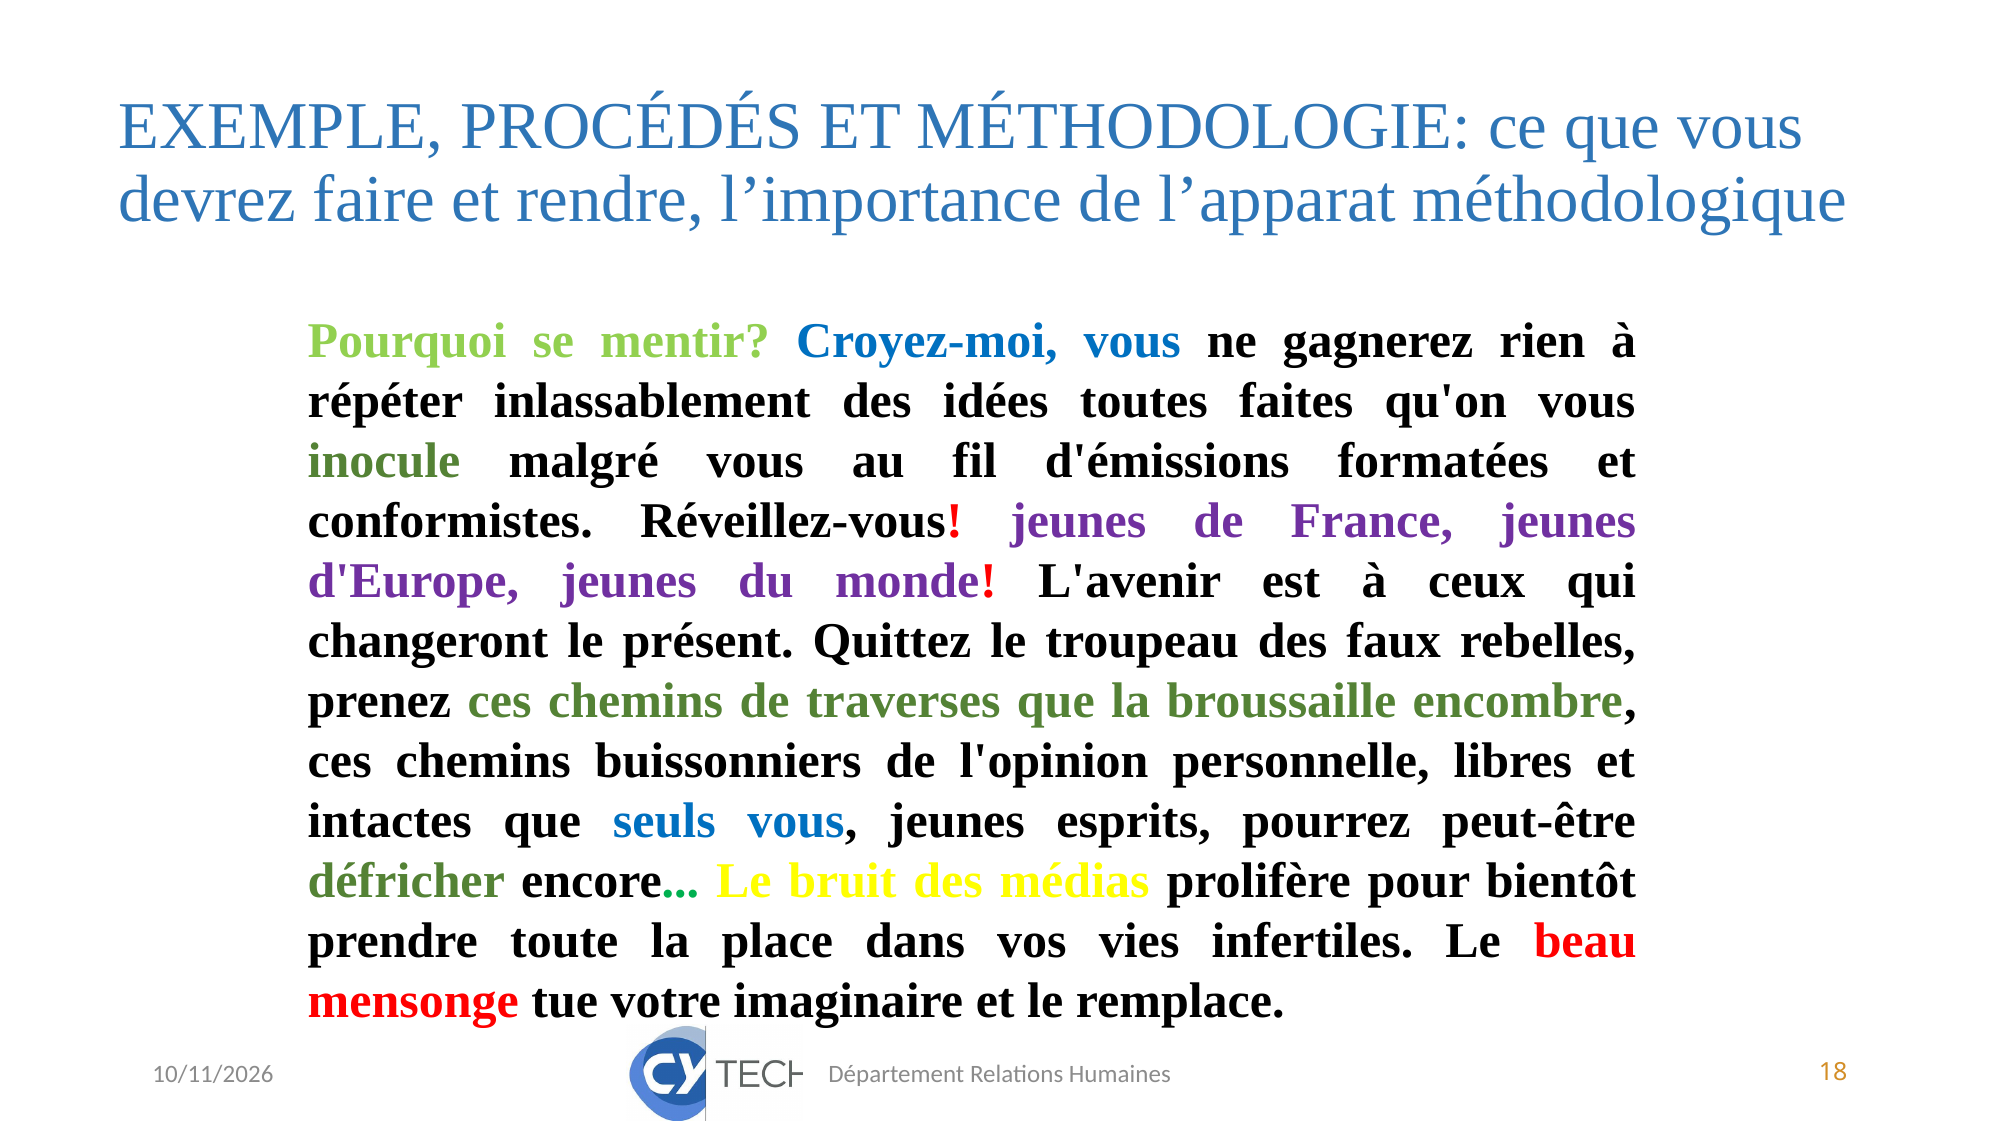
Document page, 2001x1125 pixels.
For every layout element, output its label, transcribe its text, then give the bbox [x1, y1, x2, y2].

slide_number 18 [1412, 1042, 1863, 1103]
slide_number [137, 1042, 588, 1103]
footer Département Relations Humaines [803, 1042, 1338, 1103]
picture [626, 1024, 803, 1121]
title EXEMPLE, PROCÉDÉS ET MÉTHODOLOGIE: ce que vous devrez faire et rendre, l’importance de l’apparat méthodologique [103, 73, 1918, 254]
text_box Pourquoi se mentir? Croyez-moi, vous ne gagnerez rien à répéter inlassablement des idées toutes faites qu'on vous inocule malgré vous au fil d'émissions formatées et conformistes. Réveillez-vous! jeunes de France, jeunes d'Europe, jeunes du monde! L'avenir est à ceux qui changeront le présent. Quittez le troupeau des faux rebelles, prenez ces chemins de traverses que la broussaille encombre, ces chemins buissonniers de l'opinion personnelle, libres et intactes que seuls vous, jeunes esprits, pourrez peut-être défricher encore... Le bruit des médias prolifère pour bientôt prendre toute la place dans vos vies infertiles. Le beau mensonge tue votre imaginaire et le remplace. [292, 255, 1652, 1035]
